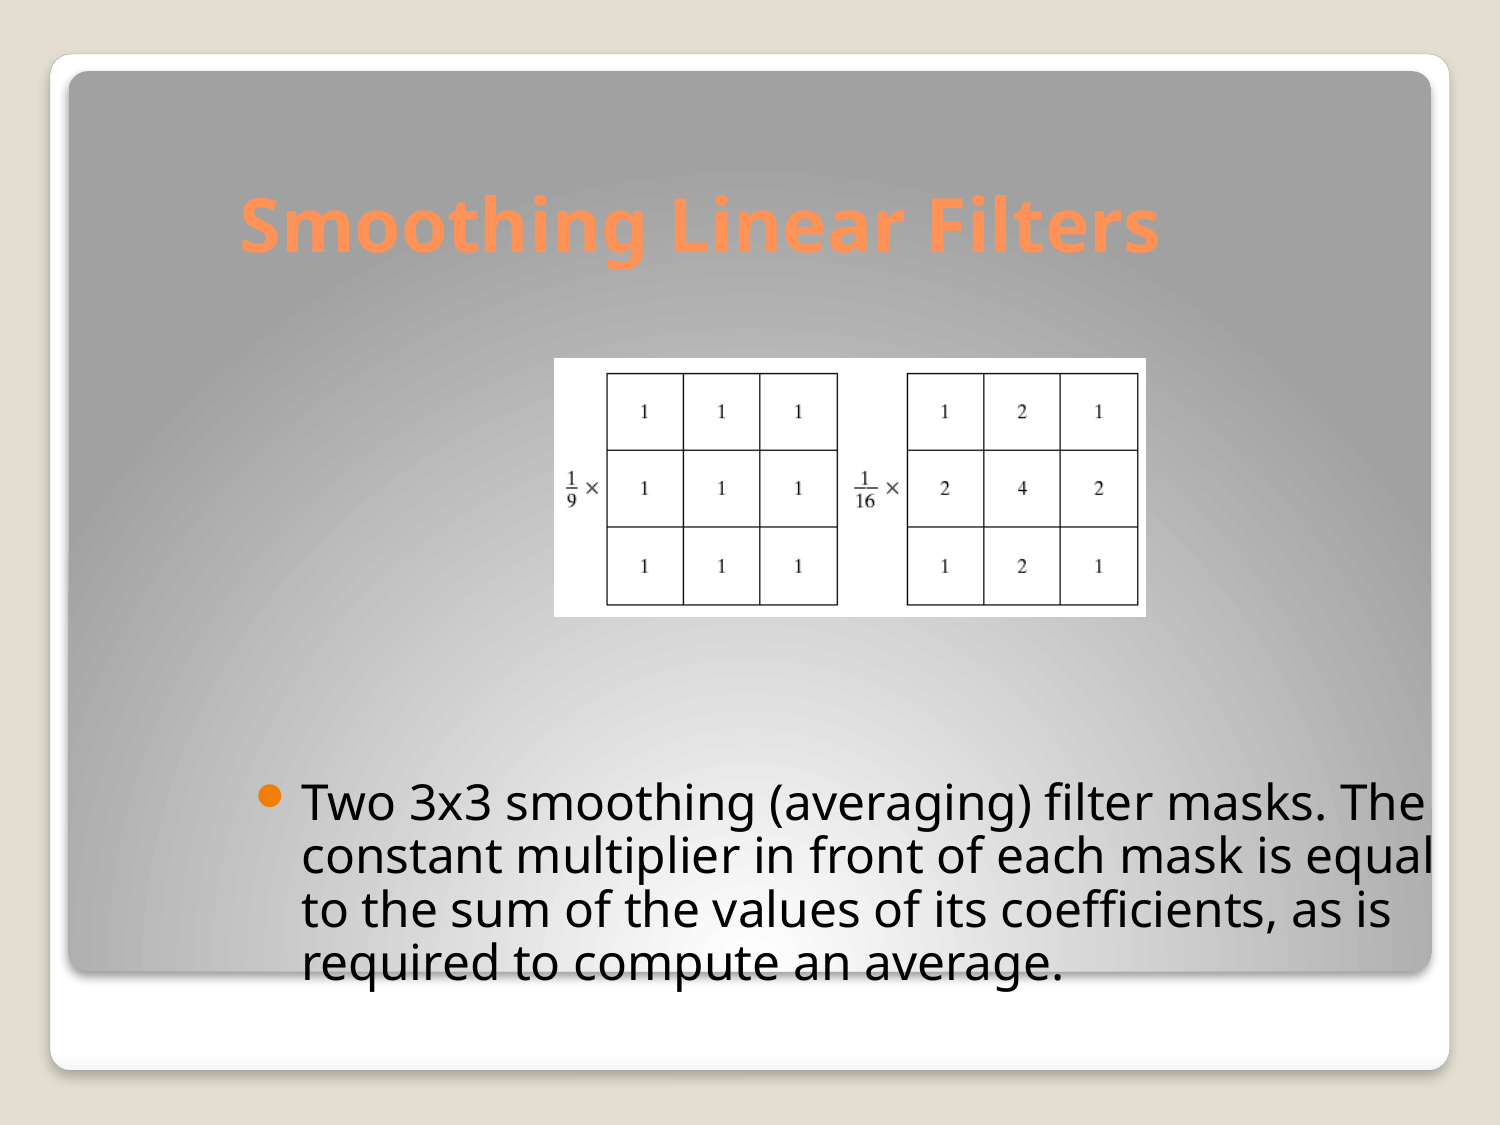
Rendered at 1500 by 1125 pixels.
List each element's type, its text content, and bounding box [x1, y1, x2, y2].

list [554, 358, 1146, 617]
list Two 3x3 smoothing (averaging) filter masks. The constant multiplier in front of each mask is equal to the sum of the values of its coefficients, as is required to compute an average. [225, 762, 1475, 1000]
title Smoothing Linear Filters [225, 87, 1463, 275]
